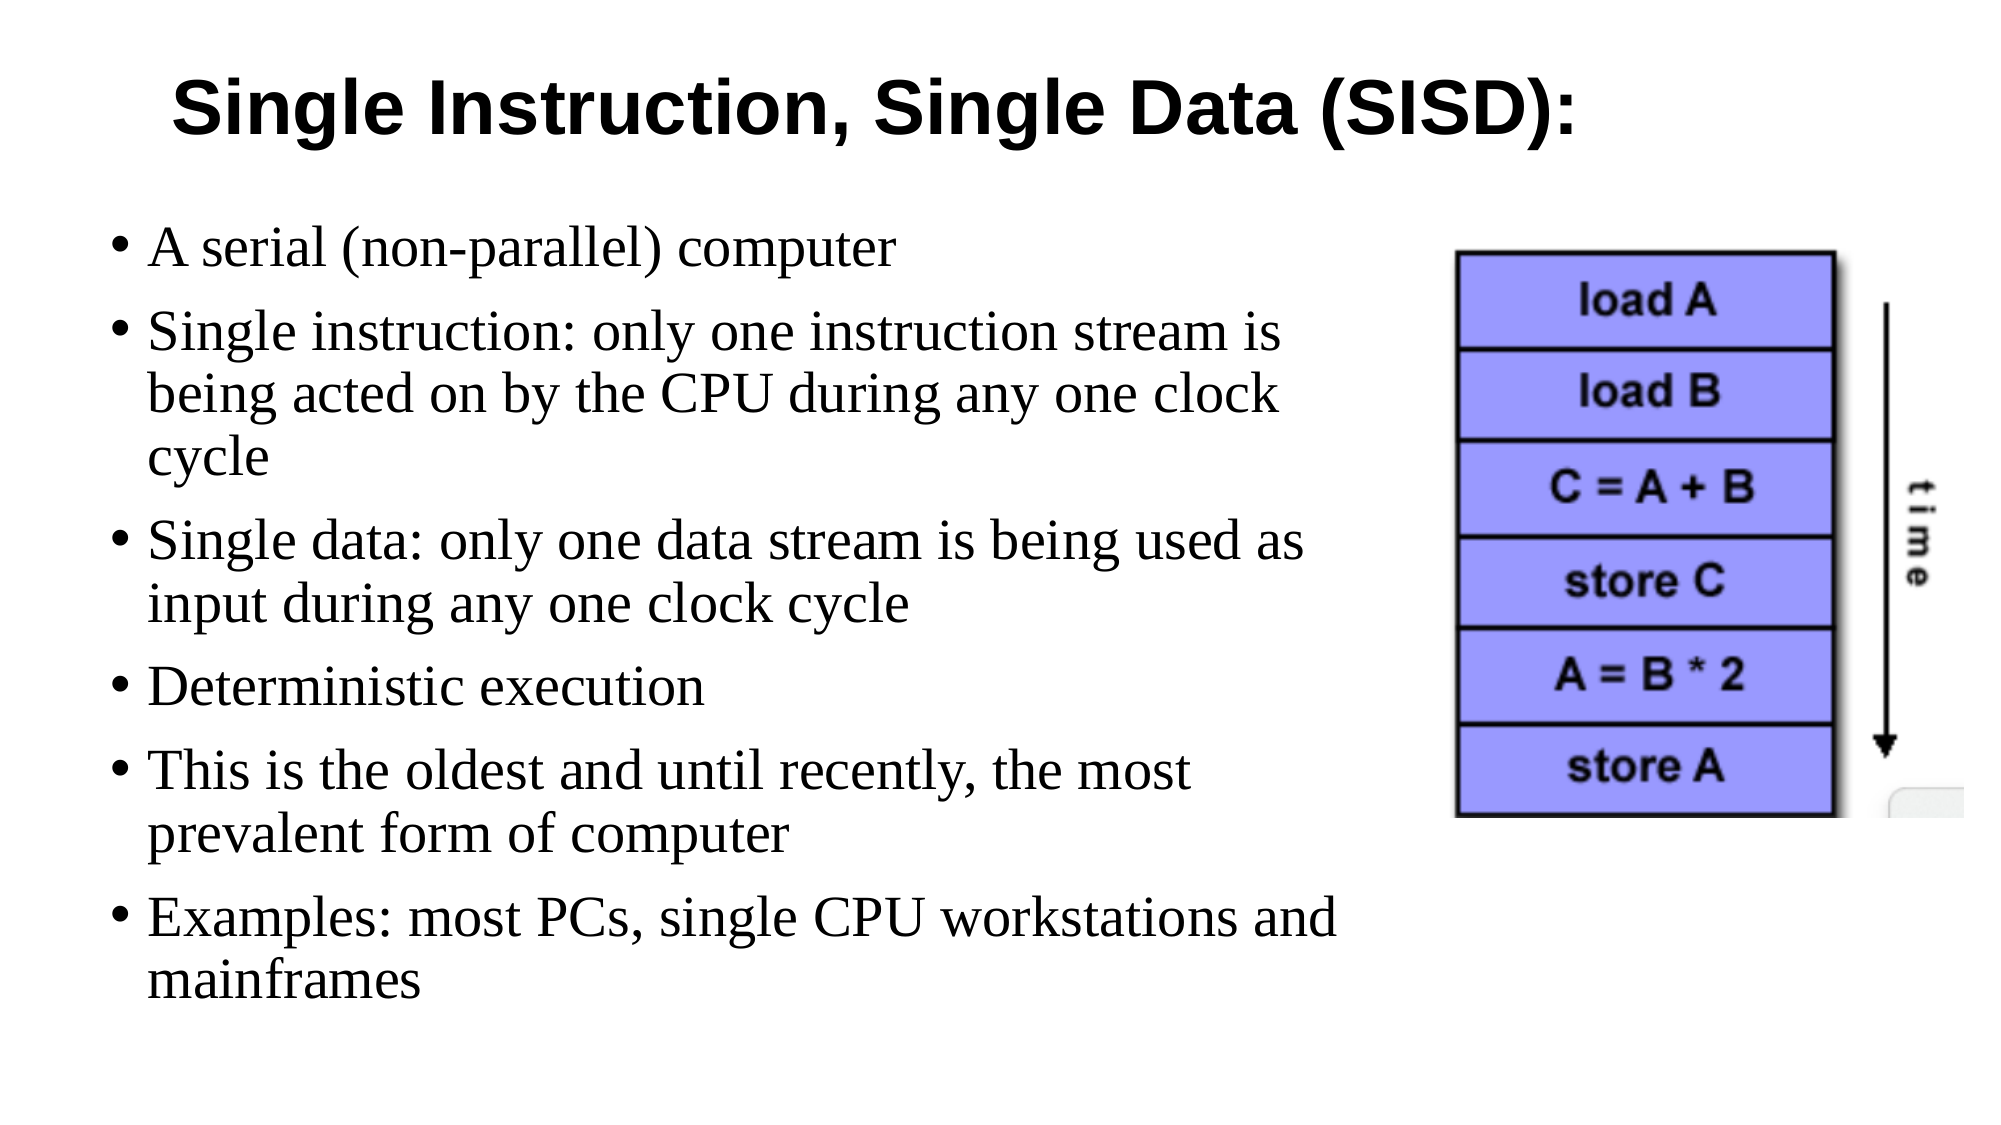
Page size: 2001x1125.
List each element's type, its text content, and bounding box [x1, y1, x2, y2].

text_box Single Instruction, Single Data (SISD): [137, 59, 1863, 159]
text_box A serial (non-parallel) computer Single instruction: only one instruction stream is being acted on by the CPU during any one clock cycle Single data: only one data stream is being used as input during any one clock cycle Deterministic execution This is the oldest and until recently, the most prevalent form of computer Examples: most PCs, single CPU workstations and mainframes [95, 208, 1430, 1065]
picture [1447, 198, 1964, 818]
